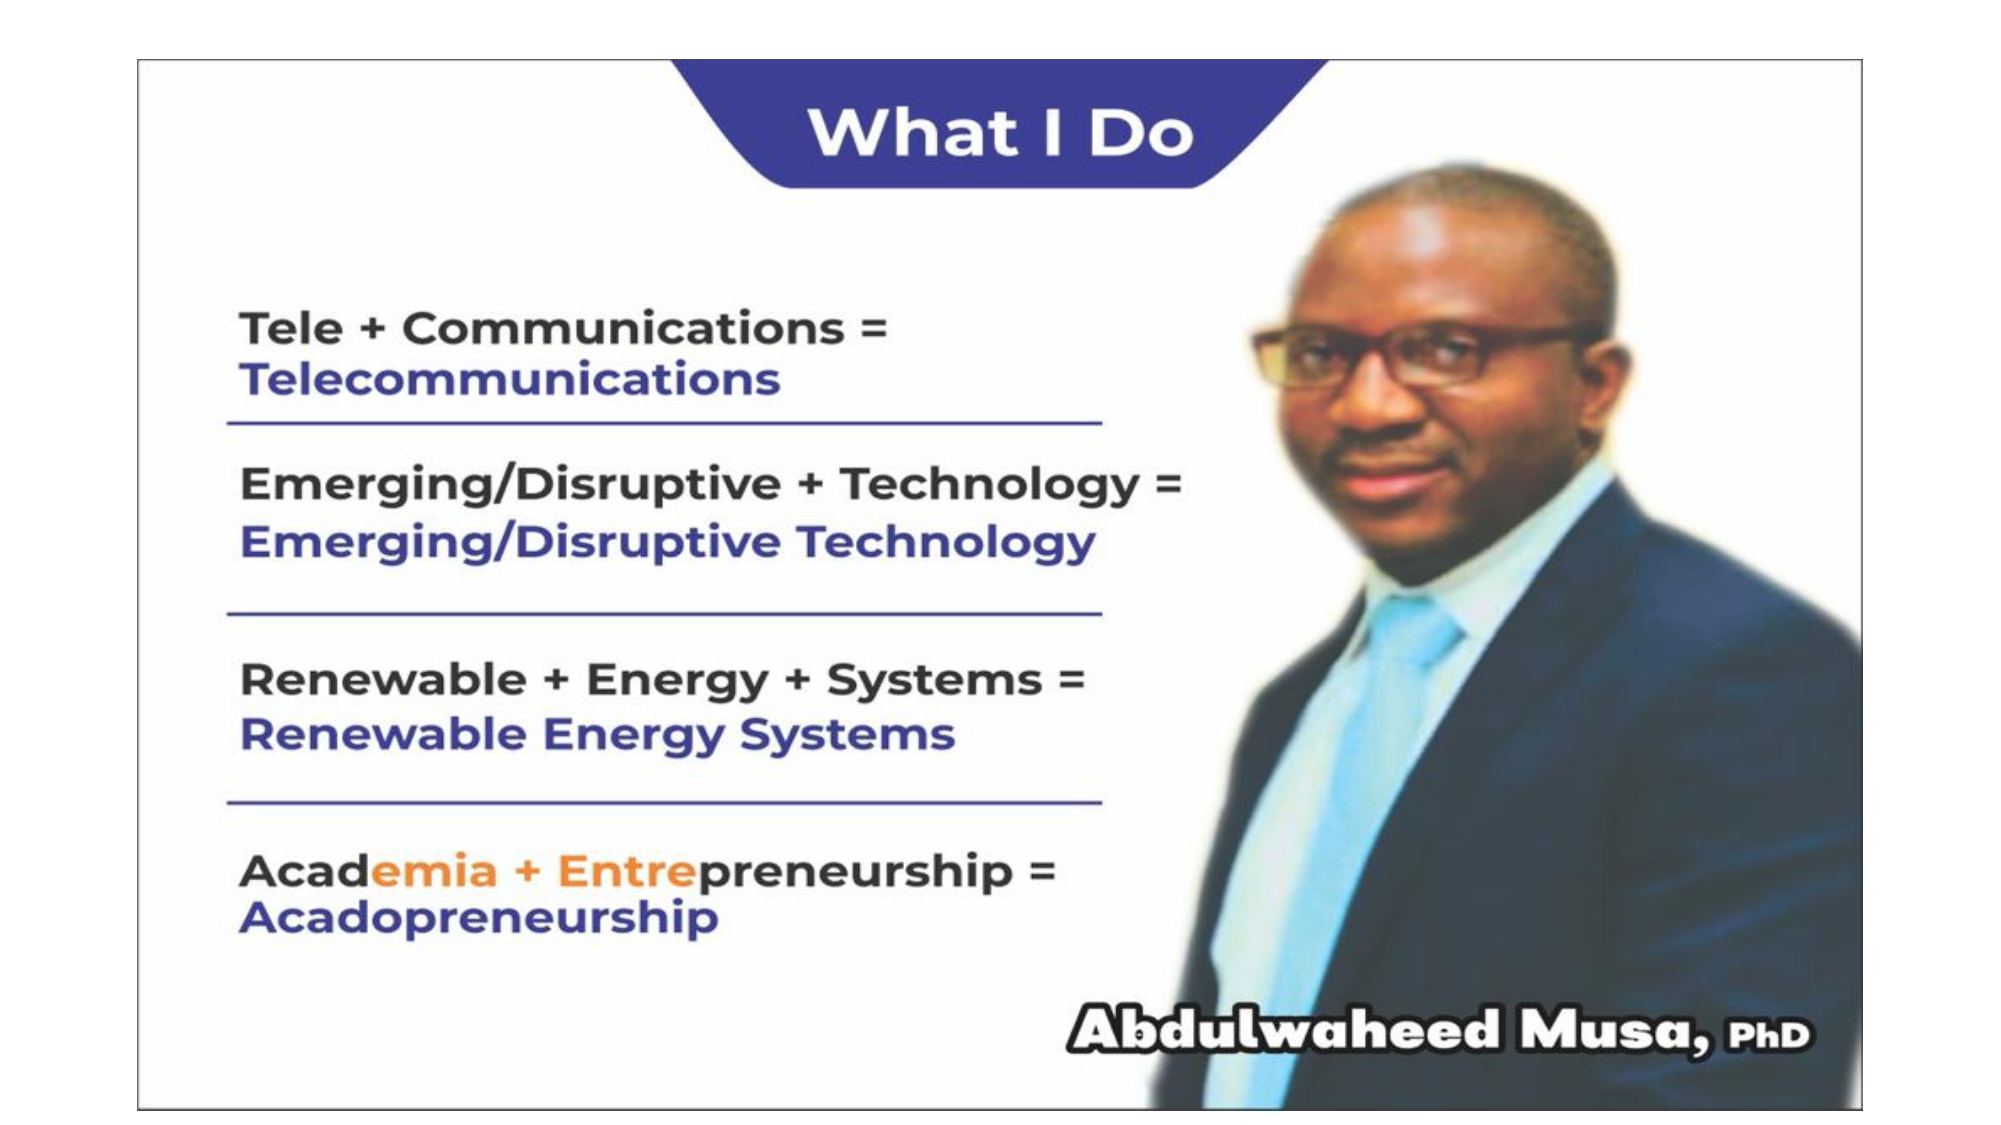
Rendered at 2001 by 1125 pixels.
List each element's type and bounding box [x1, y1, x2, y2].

picture [137, 59, 1863, 1111]
